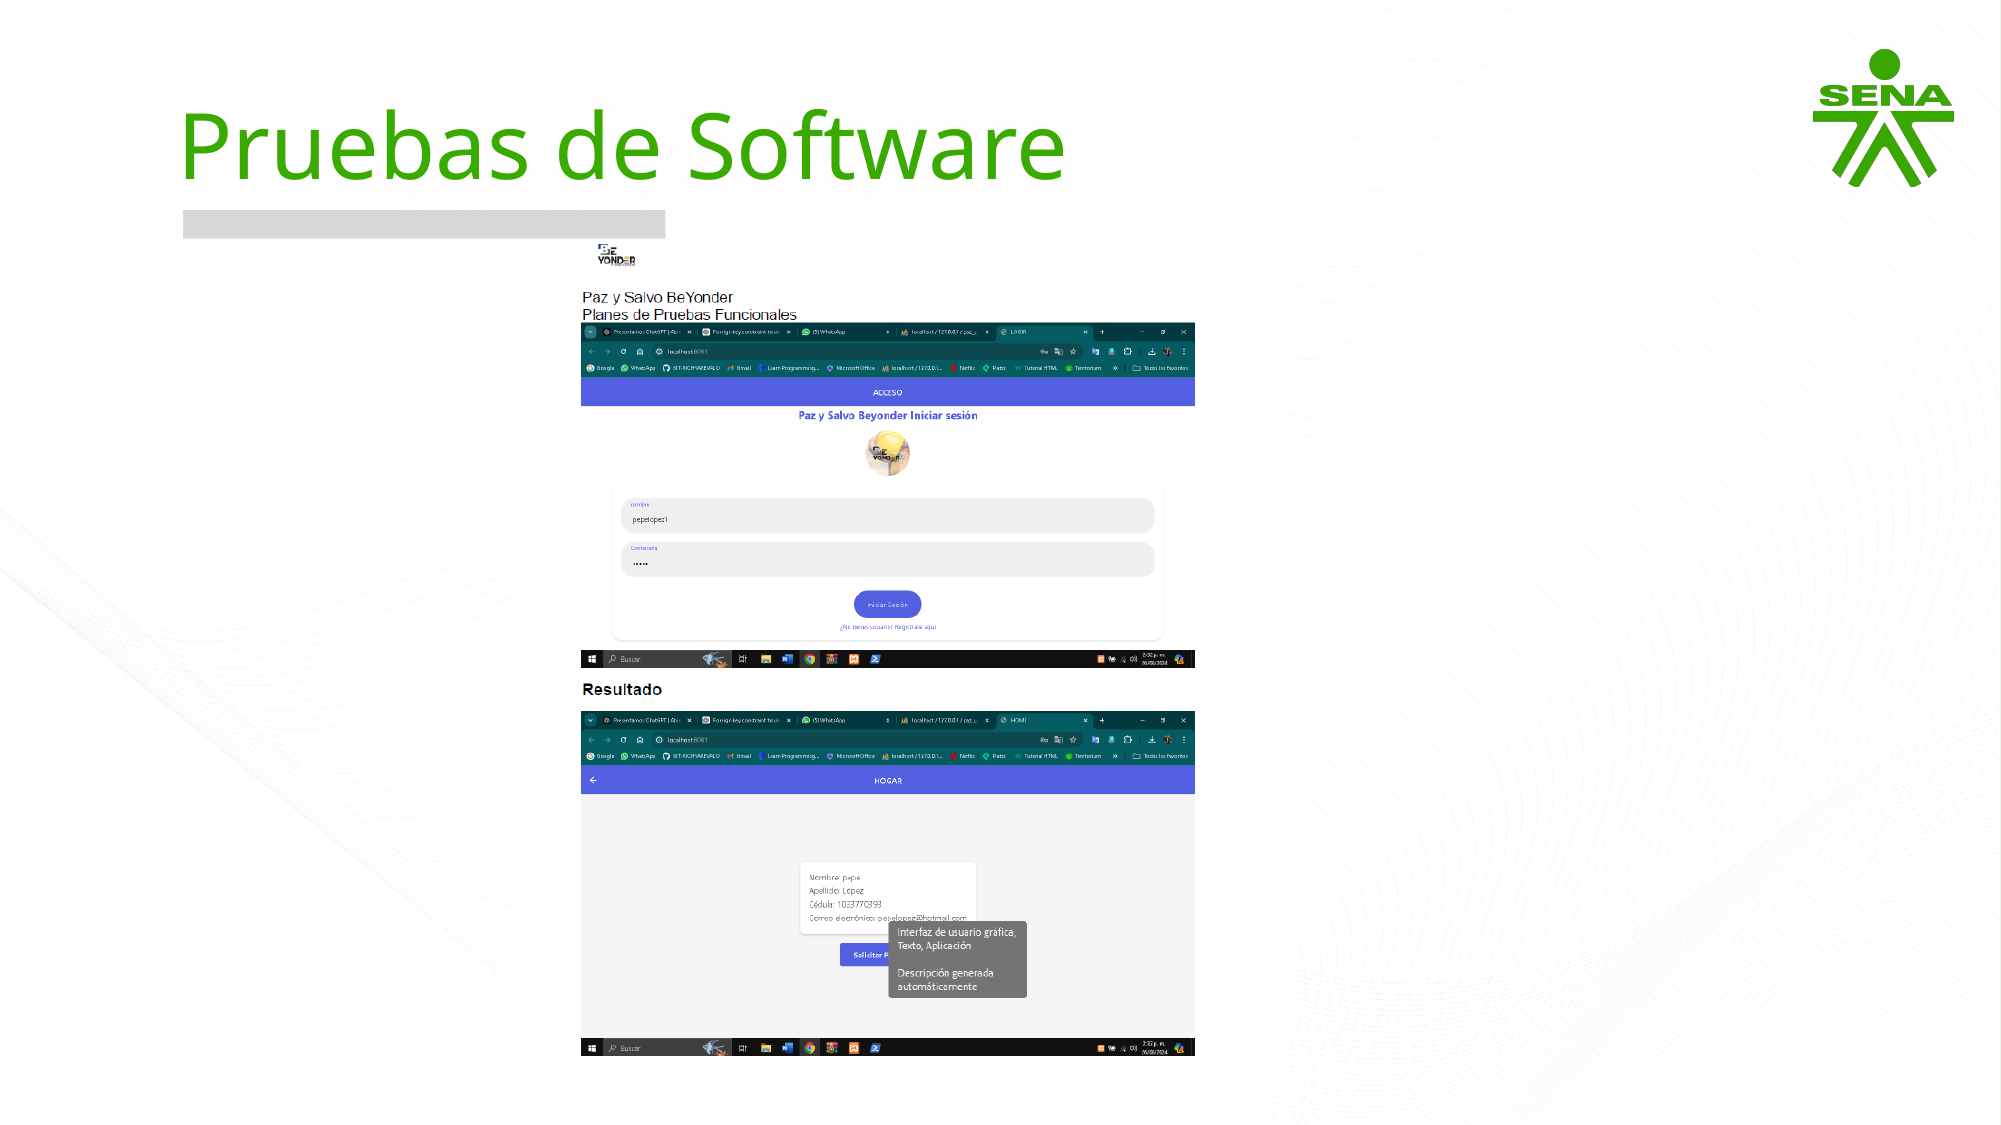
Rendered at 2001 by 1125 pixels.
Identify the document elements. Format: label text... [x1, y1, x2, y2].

text_box [183, 225, 666, 239]
text_box Pruebas de Software [162, 93, 1197, 225]
picture [0, 0, 2001, 1125]
